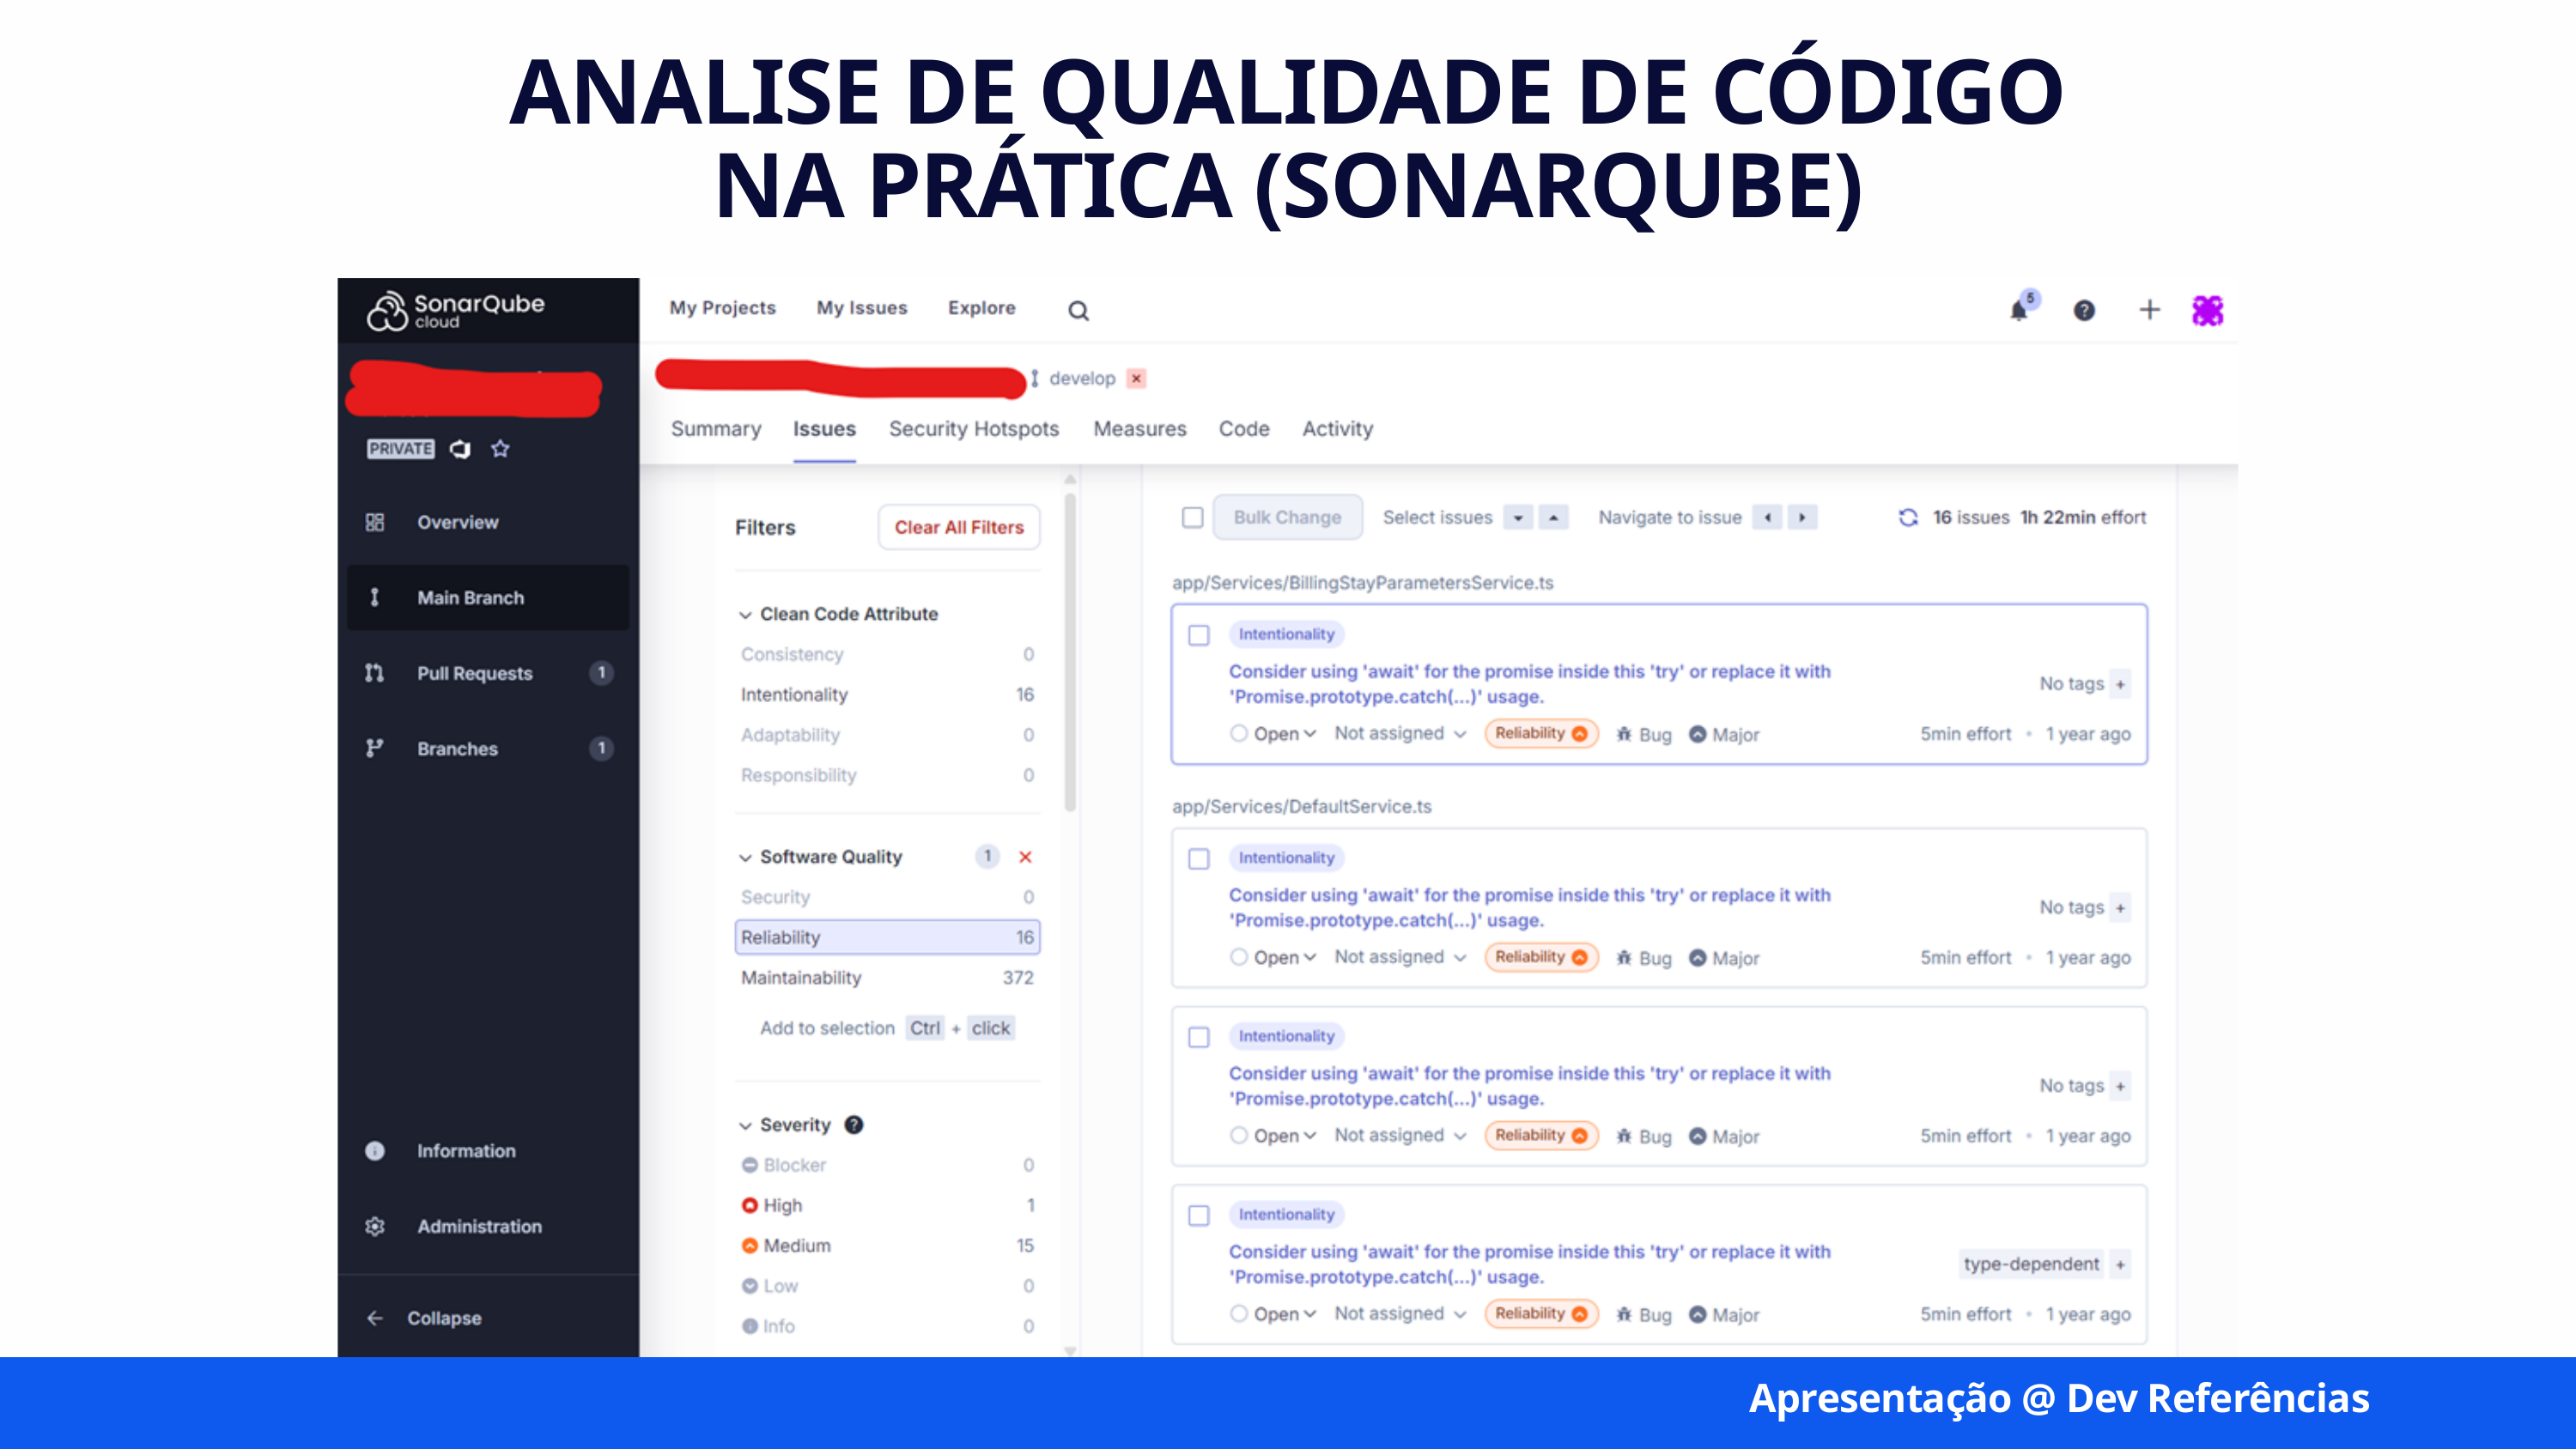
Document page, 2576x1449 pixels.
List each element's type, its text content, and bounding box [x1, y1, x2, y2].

text_box ANALISE DE QUALIDADE DE CÓDIGO NA PRÁTICA (SONARQUBE) [498, 49, 2077, 235]
text_box [337, 278, 2239, 1356]
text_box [0, 1356, 2576, 1449]
